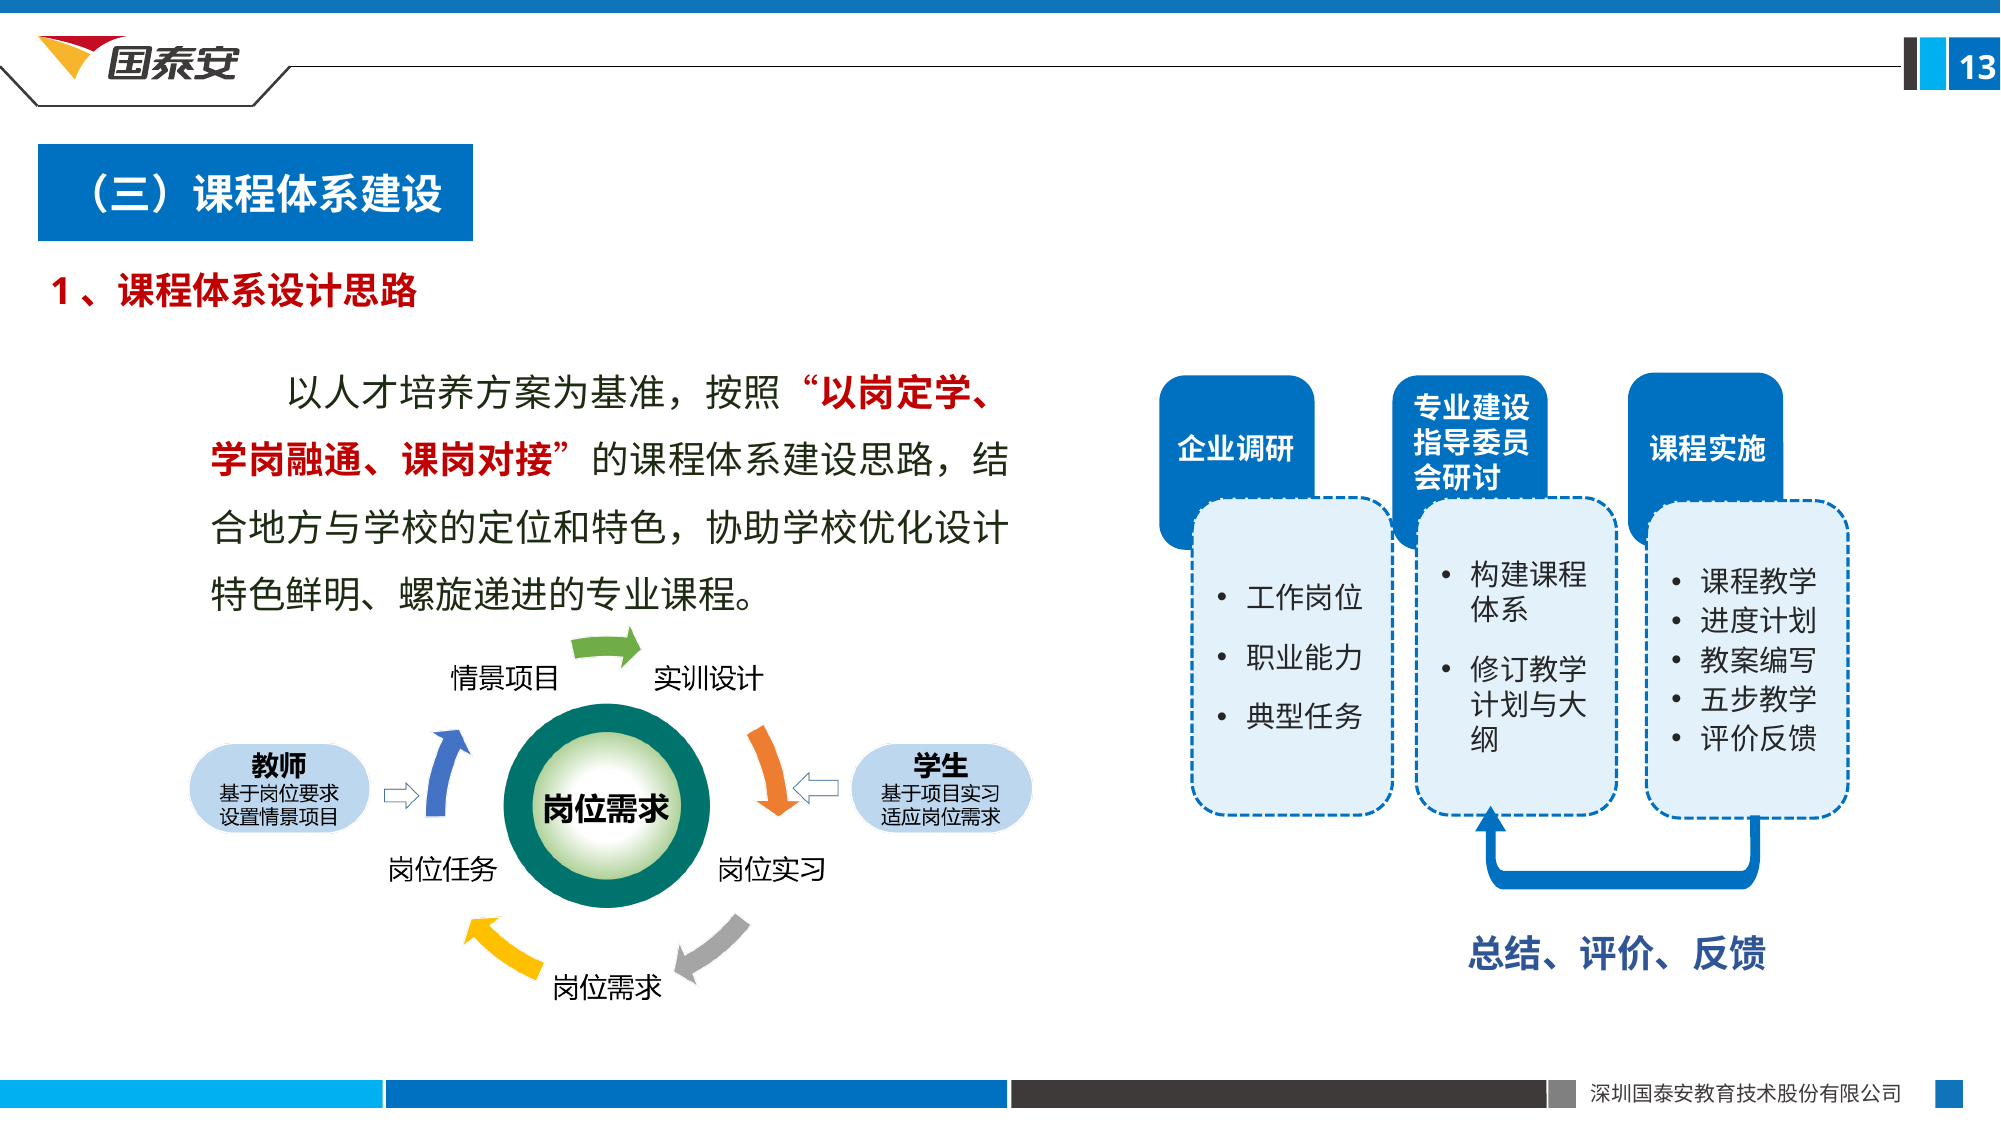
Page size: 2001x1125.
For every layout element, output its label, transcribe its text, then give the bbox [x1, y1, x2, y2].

text_box 以人才培养方案为基准，按照“以岗定学、学岗融通、课岗对接”的课程体系建设思路，结合地方与学校的定位和特色，协助学校优化设计特色鲜明、螺旋递进的专业课程。 [196, 338, 1025, 622]
picture [188, 622, 1033, 1038]
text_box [1159, 372, 1848, 976]
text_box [0, 66, 290, 106]
text_box （三）课程体系建设 [38, 144, 473, 242]
text_box 1、课程体系设计思路 [35, 245, 441, 320]
text_box 13 [1944, 38, 2000, 94]
